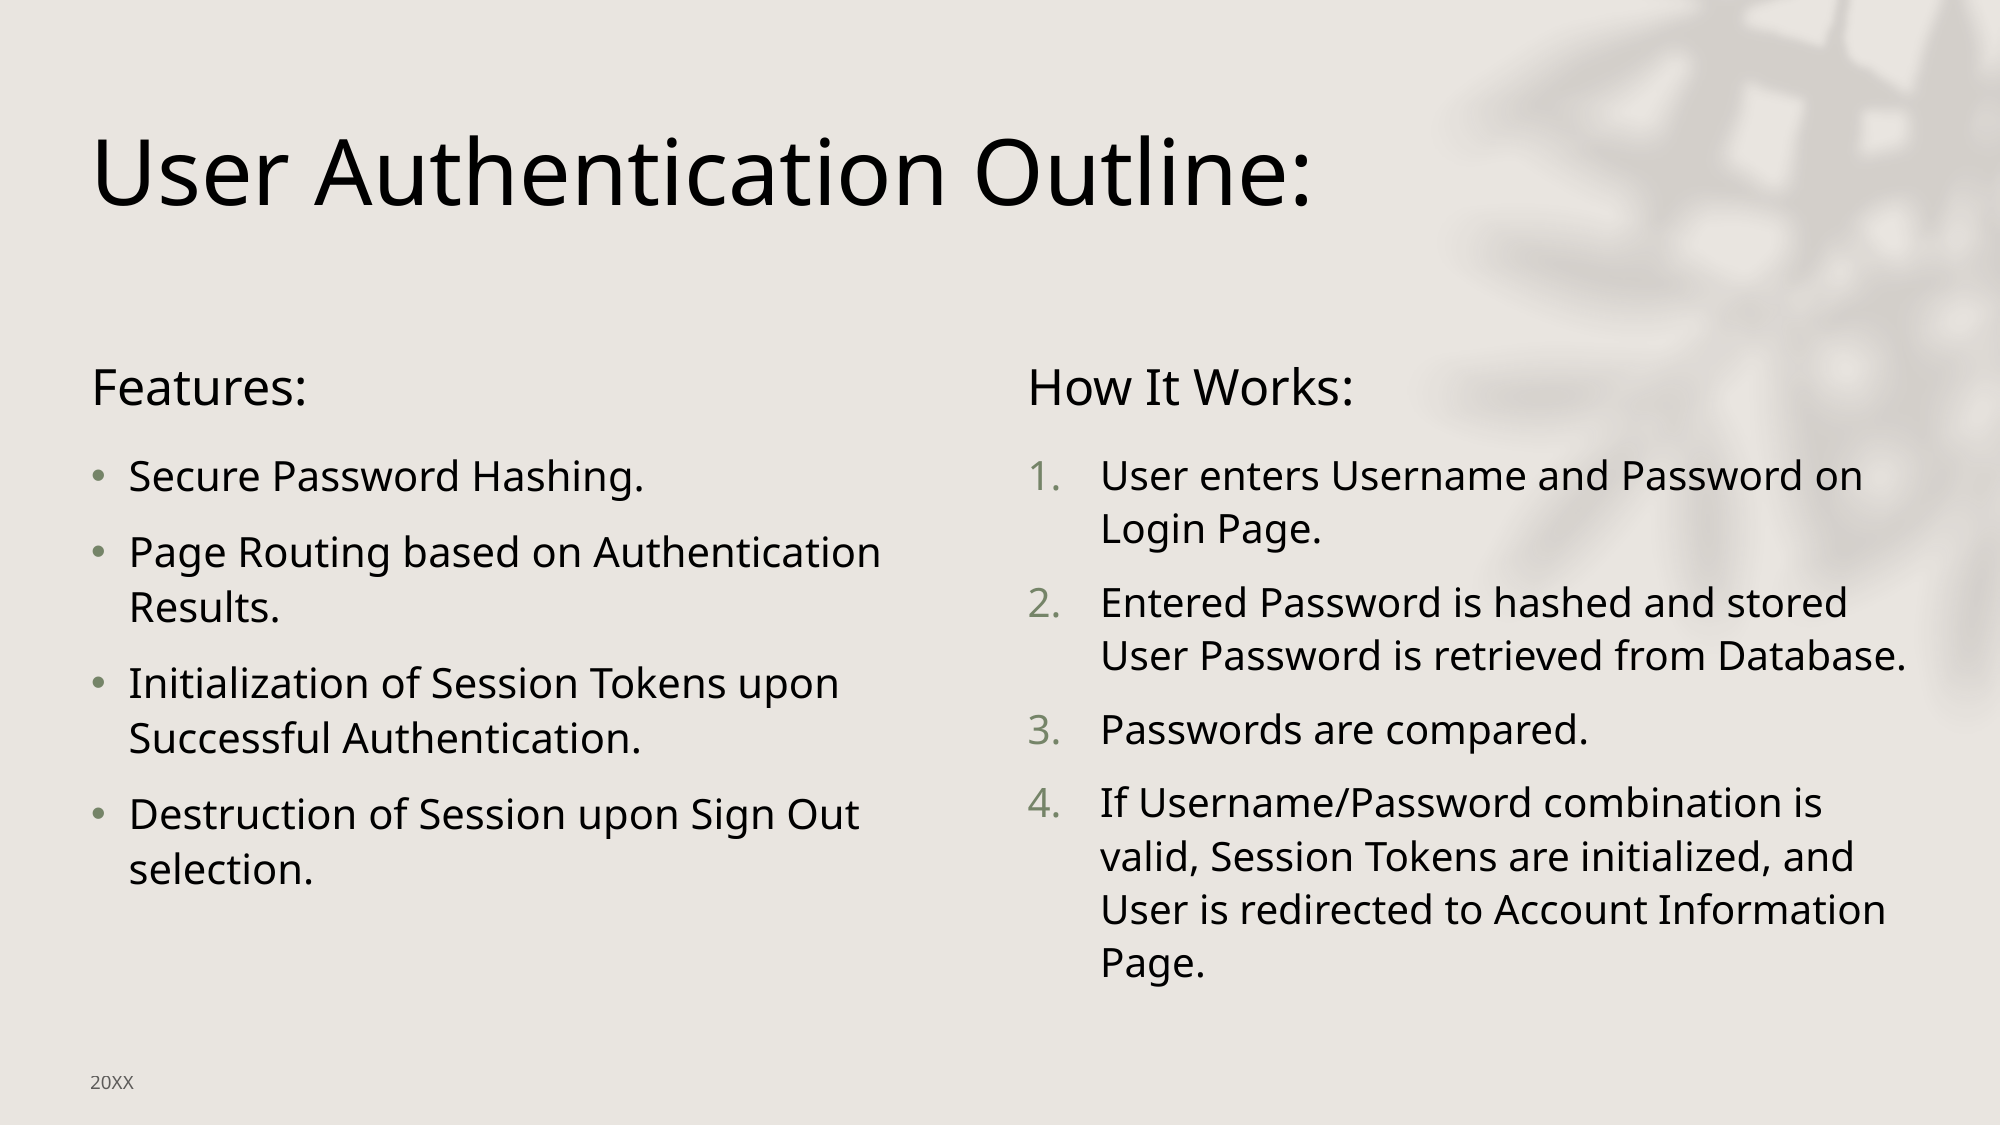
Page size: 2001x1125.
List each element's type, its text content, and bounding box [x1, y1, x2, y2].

slide_number 20XX [75, 1052, 526, 1113]
list Features: [76, 287, 984, 423]
list User enters Username and Password on Login Page. Entered Password is hashed and stored User Password is retrieved from Database. Passwords are compared. If Username/Password combination is valid, Session Tokens are initialized, and User is redirected to Account Information Page. [1012, 437, 1925, 1016]
list How It Works: [1012, 287, 1925, 423]
list Secure Password Hashing. Page Routing based on Authentication Results. Initialization of Session Tokens upon Successful Authentication. Destruction of Session upon Sign Out selection. [76, 437, 984, 1016]
title User Authentication Outline: [75, 59, 1925, 278]
